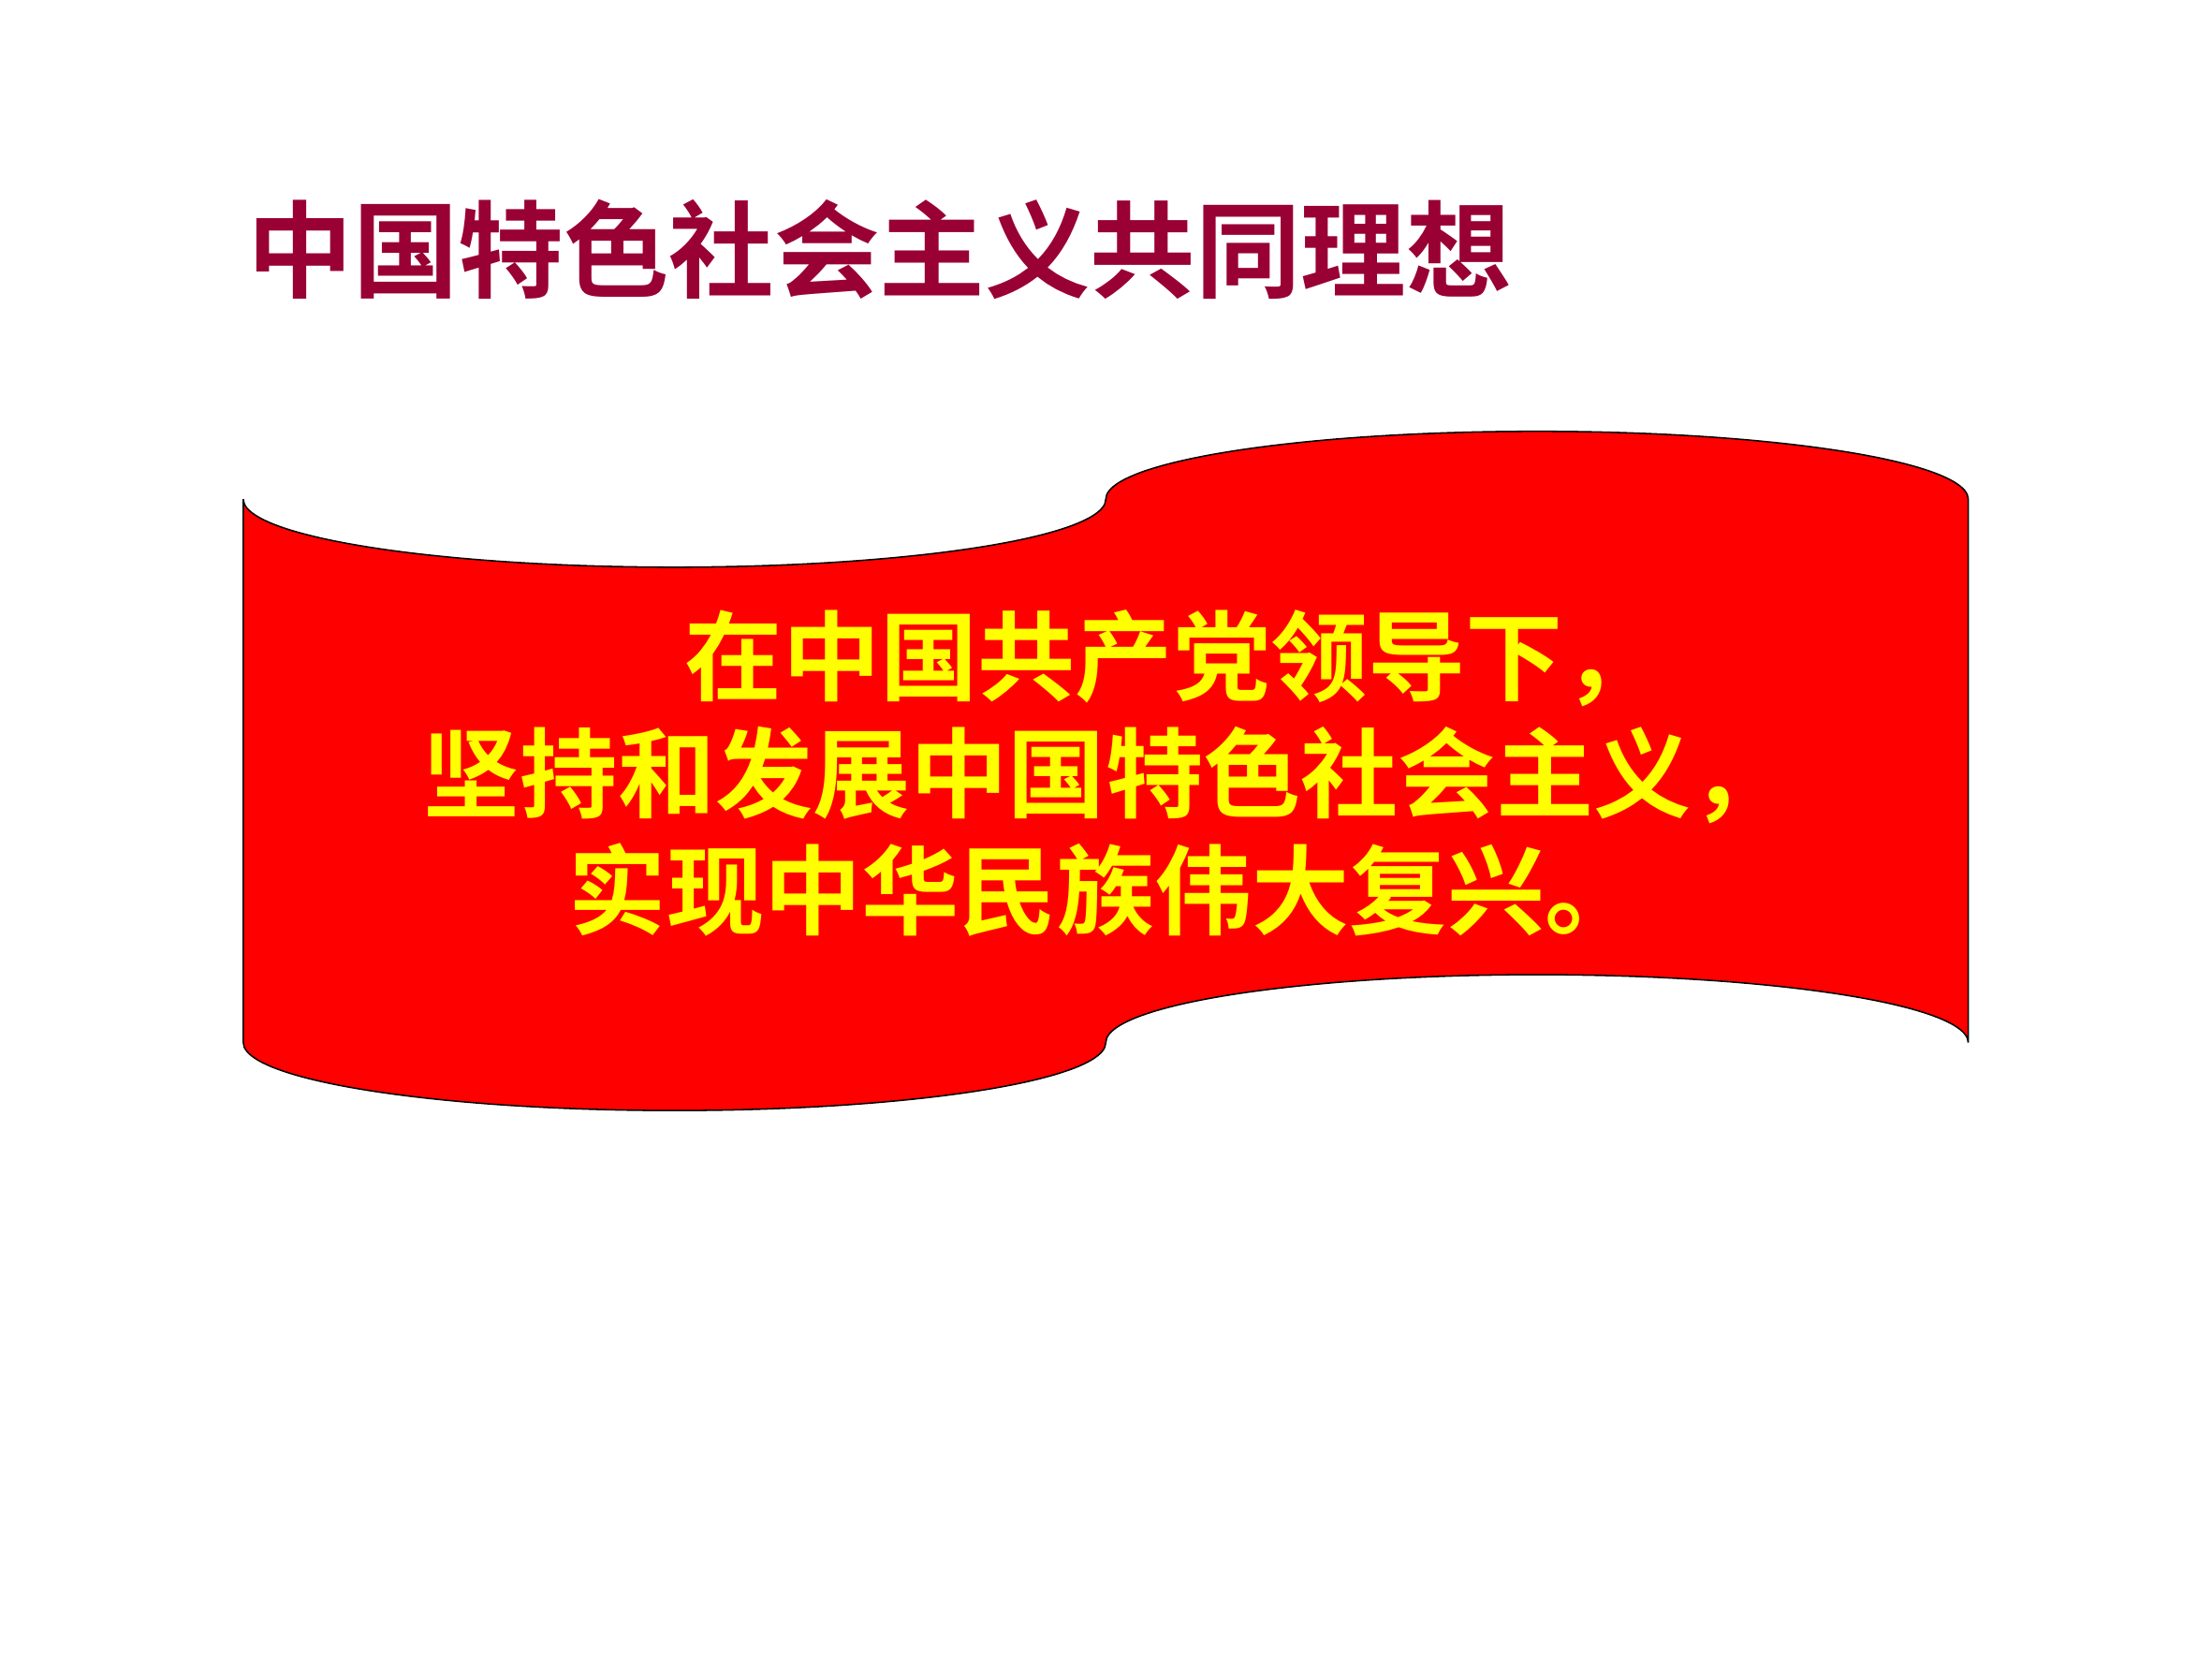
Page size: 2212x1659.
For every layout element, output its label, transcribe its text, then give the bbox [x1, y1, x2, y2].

list 中国特色社会主义共同理想 [187, 143, 1808, 304]
text_box 在中国共产党领导下， 坚持和发展中国特色社会主义， 实现中华民族伟大复兴。 [242, 431, 1969, 1111]
